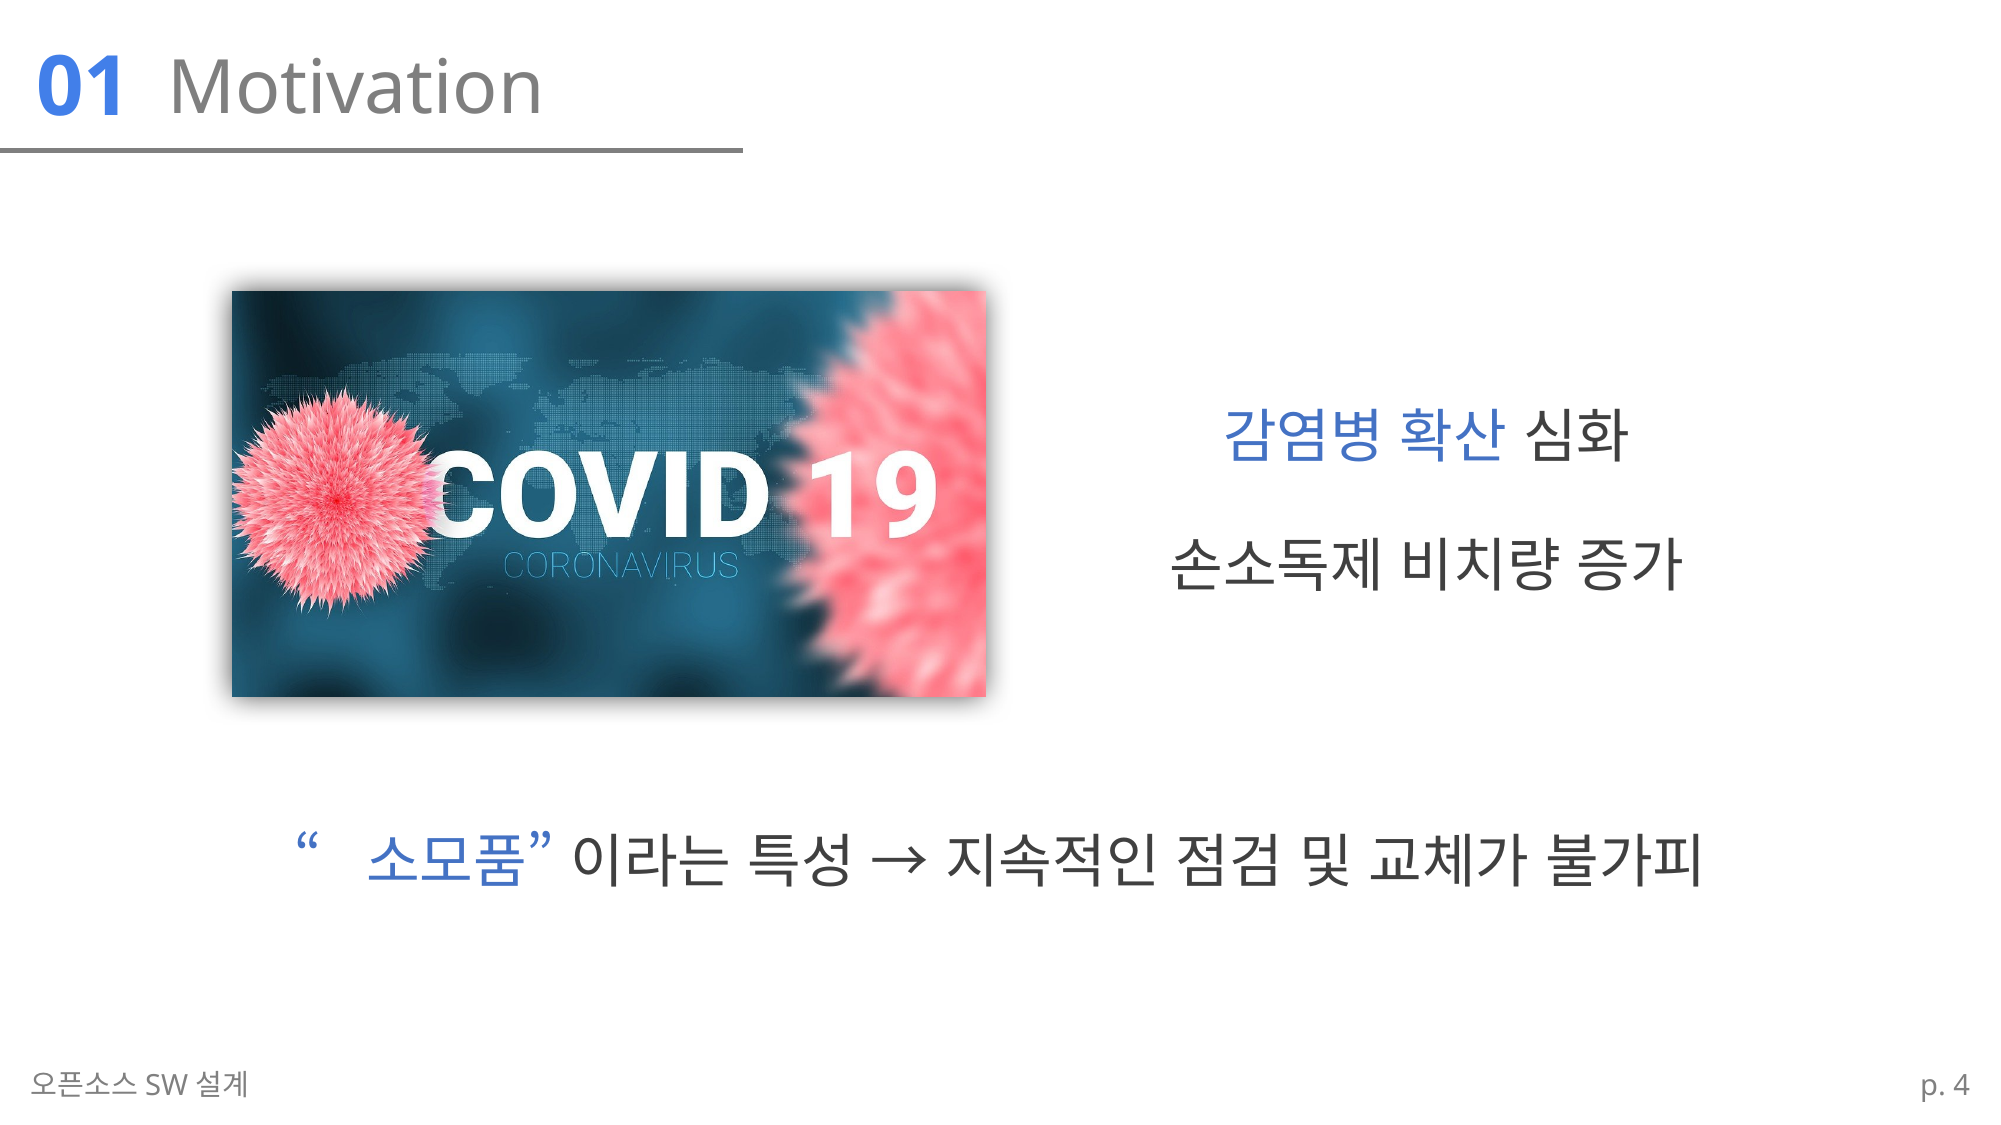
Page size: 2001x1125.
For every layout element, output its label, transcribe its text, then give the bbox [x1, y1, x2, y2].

text_box 감염병 확산 심화 [1208, 392, 1645, 477]
text_box 01 [21, 24, 151, 140]
text_box p. 4 [1905, 1058, 1985, 1109]
text_box Motivation [151, 14, 724, 148]
text_box 손소독제 비치량 증가 [1154, 520, 1699, 606]
text_box 오픈소스SW설계 [15, 1058, 265, 1109]
text_box “소모품” 이라는 특성 → 지속적인 점검 및 교체가 불가피 [279, 816, 1721, 902]
picture [232, 291, 986, 698]
